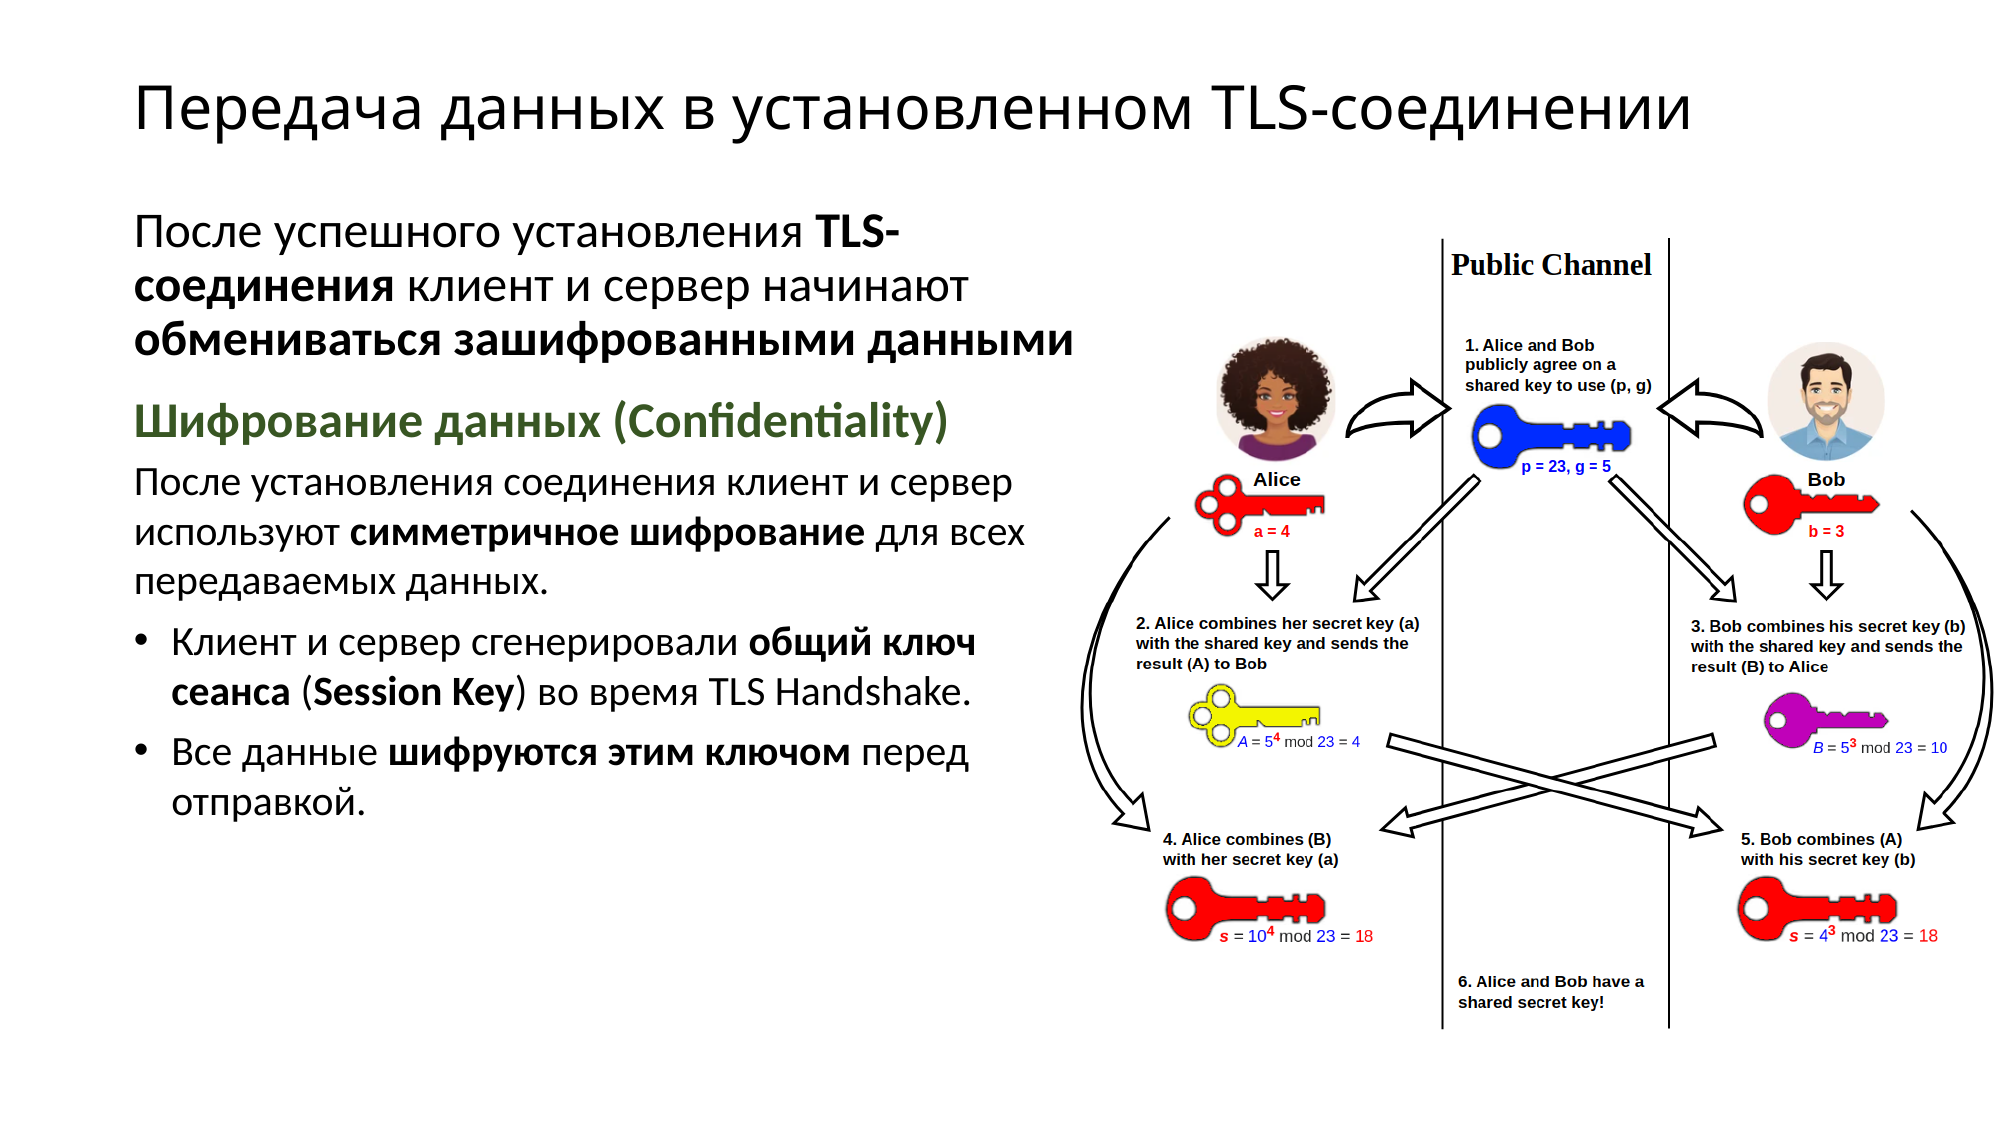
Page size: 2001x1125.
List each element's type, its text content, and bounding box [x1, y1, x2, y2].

picture [1075, 227, 2000, 1041]
list После успешного установления TLS-соединения клиент и сервер начинают обмениваться зашифрованными данными. Шифрование данных (Confidentiality) После установления соединения клиент и сервер используют симметричное шифрование для всех передаваемых данных. Клиент и сервер сгенерировали общий ключ сеанса (Session Key) во время TLS Handshake. Все данные шифруются этим ключом перед отправкой. [118, 196, 1109, 1072]
title Передача данных в установленном TLS-соединении [118, 53, 1921, 166]
